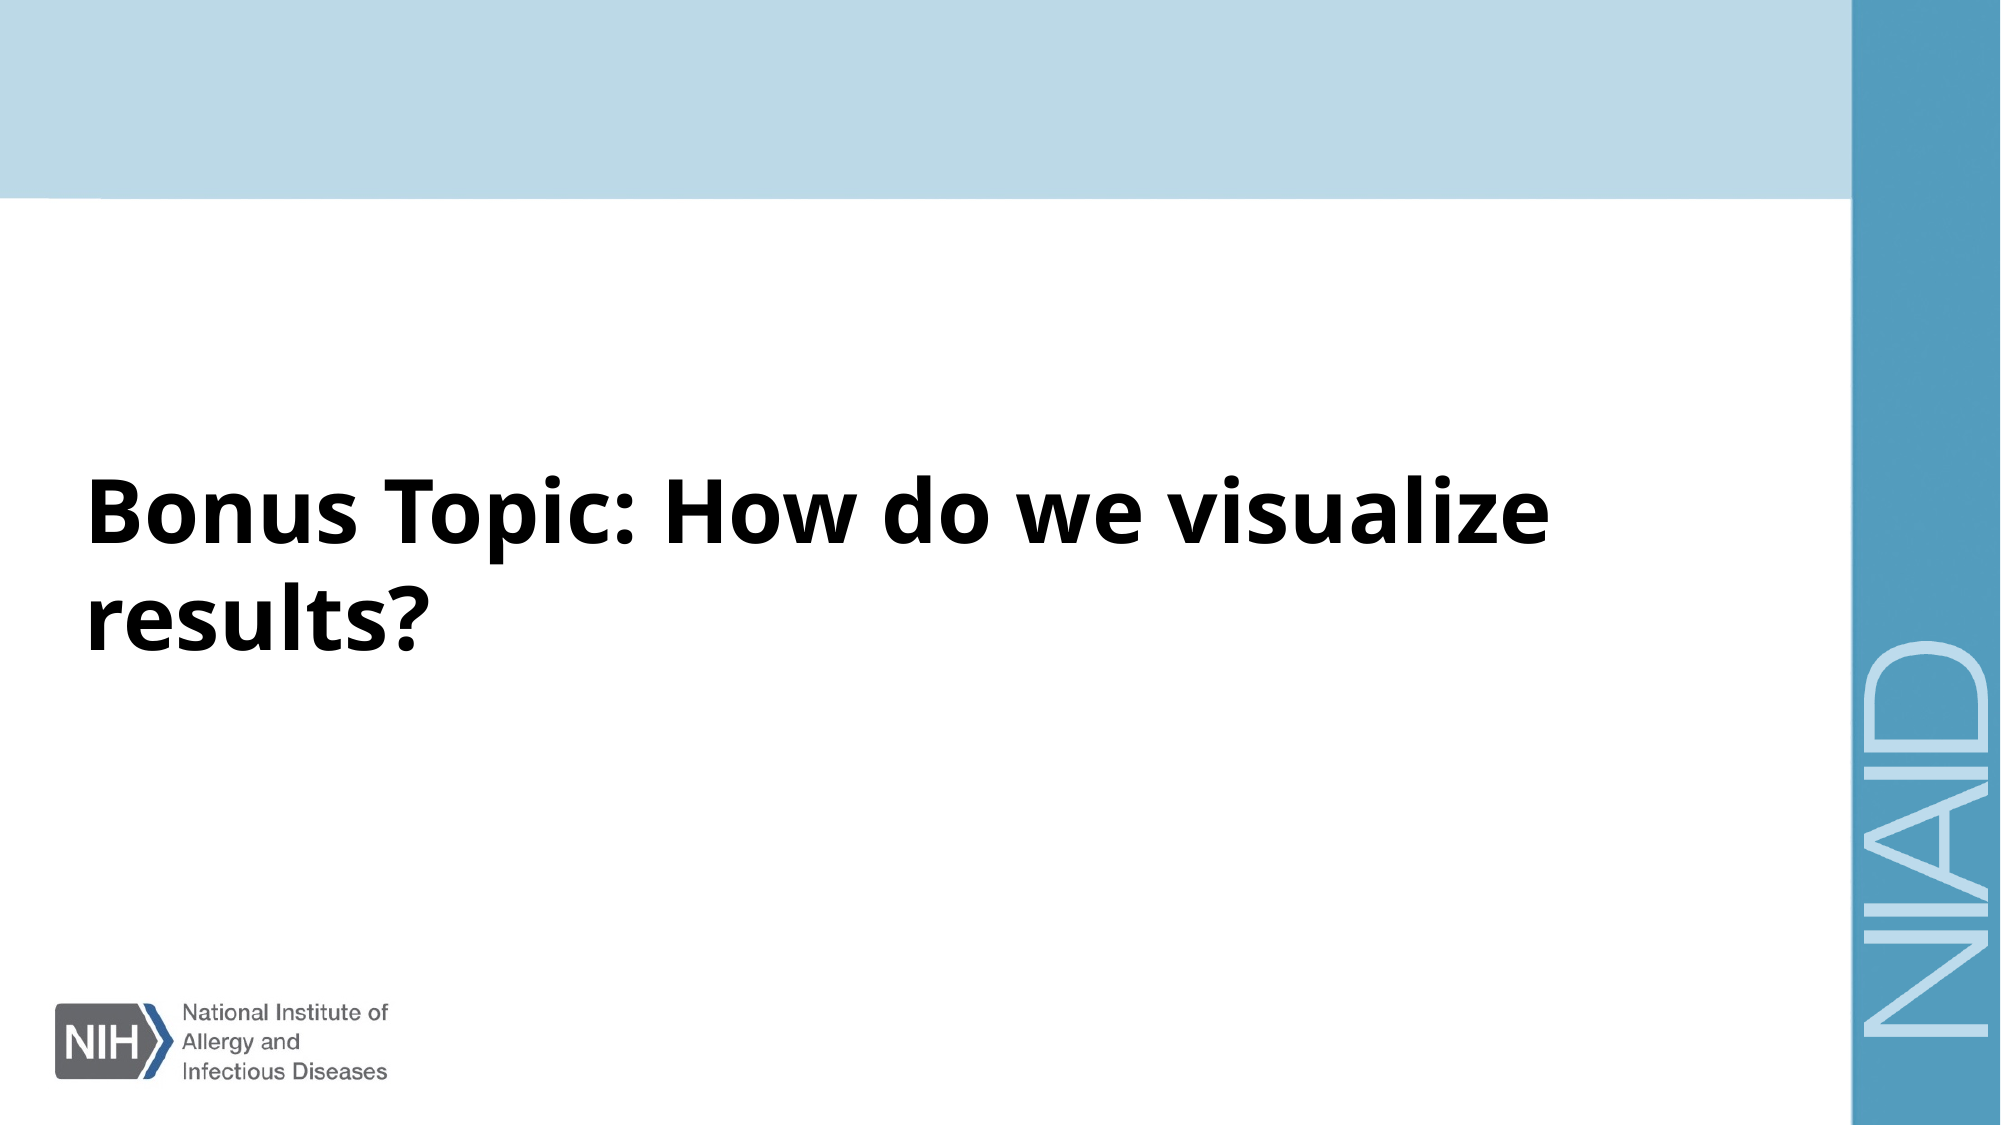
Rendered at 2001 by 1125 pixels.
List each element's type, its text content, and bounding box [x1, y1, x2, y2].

picture [0, 0, 2001, 1125]
title Bonus Topic: How do we visualize results? [84, 406, 1785, 669]
